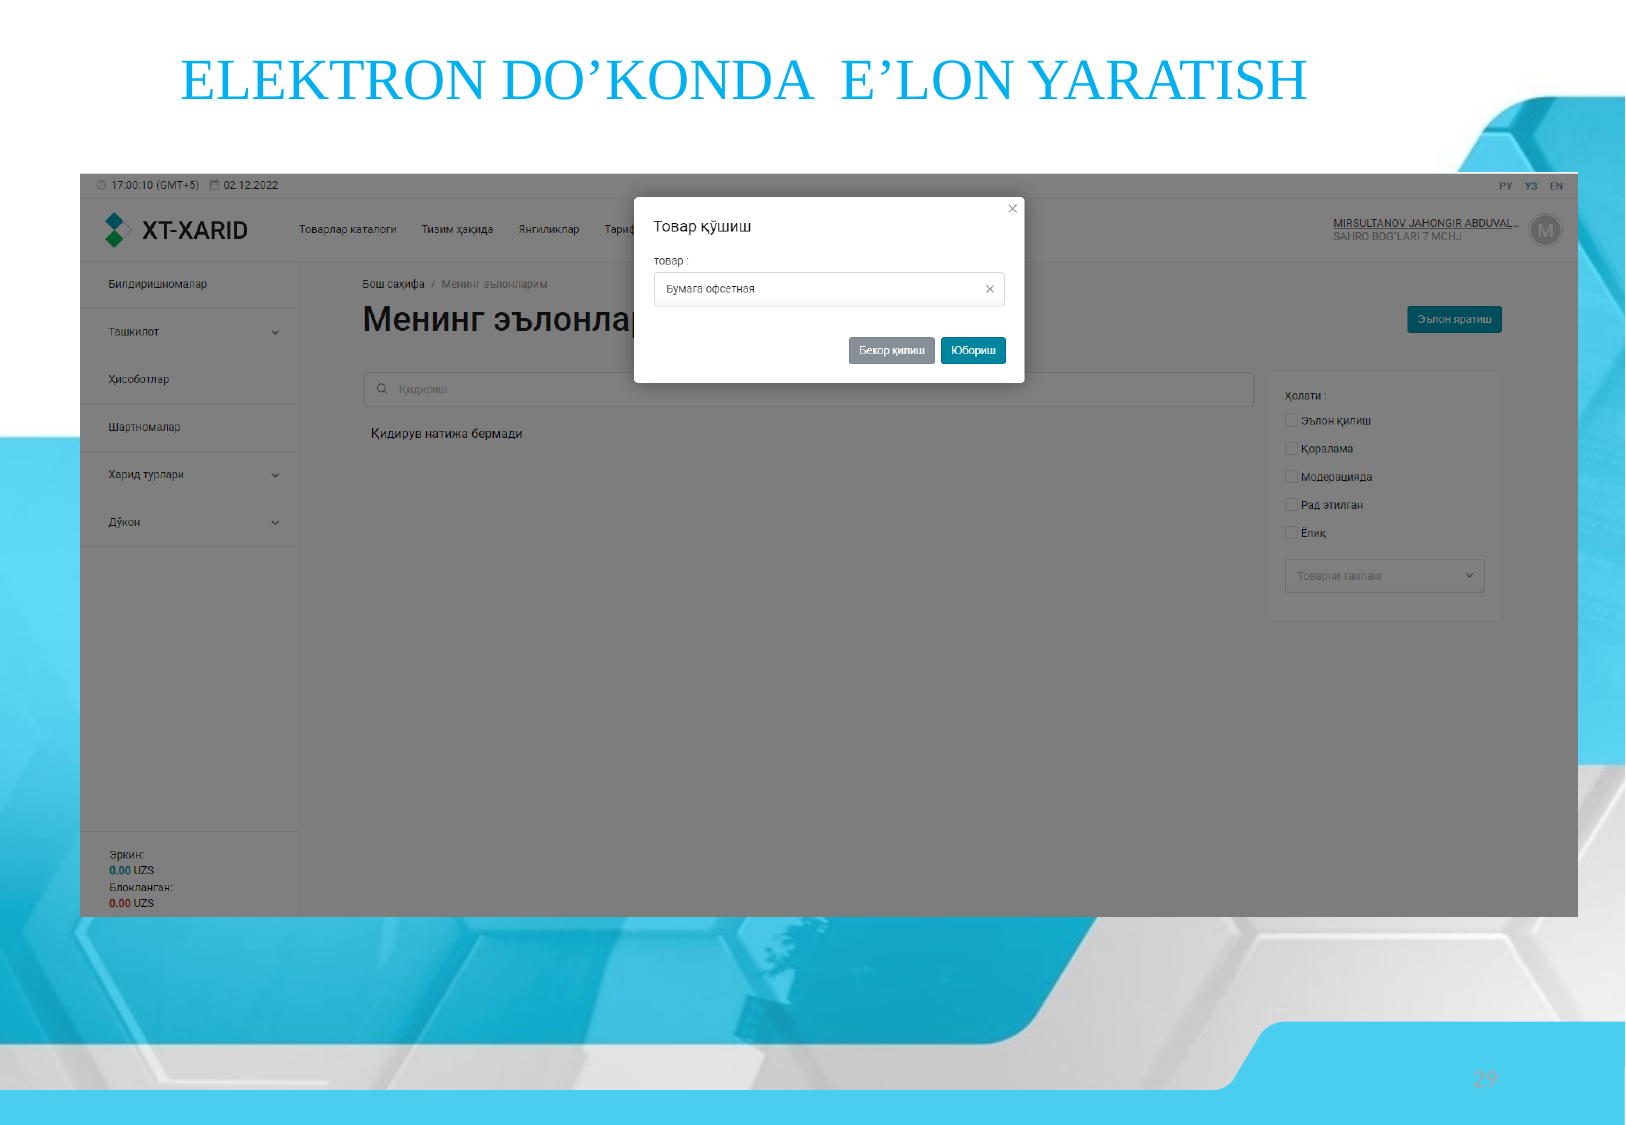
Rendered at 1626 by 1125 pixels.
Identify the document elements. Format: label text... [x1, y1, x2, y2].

picture [0, 0, 1625, 1090]
title ELEKTRON DO’KONDA E’LON YARATISH [165, 41, 1460, 120]
slide_number 29 [1147, 1047, 1514, 1108]
